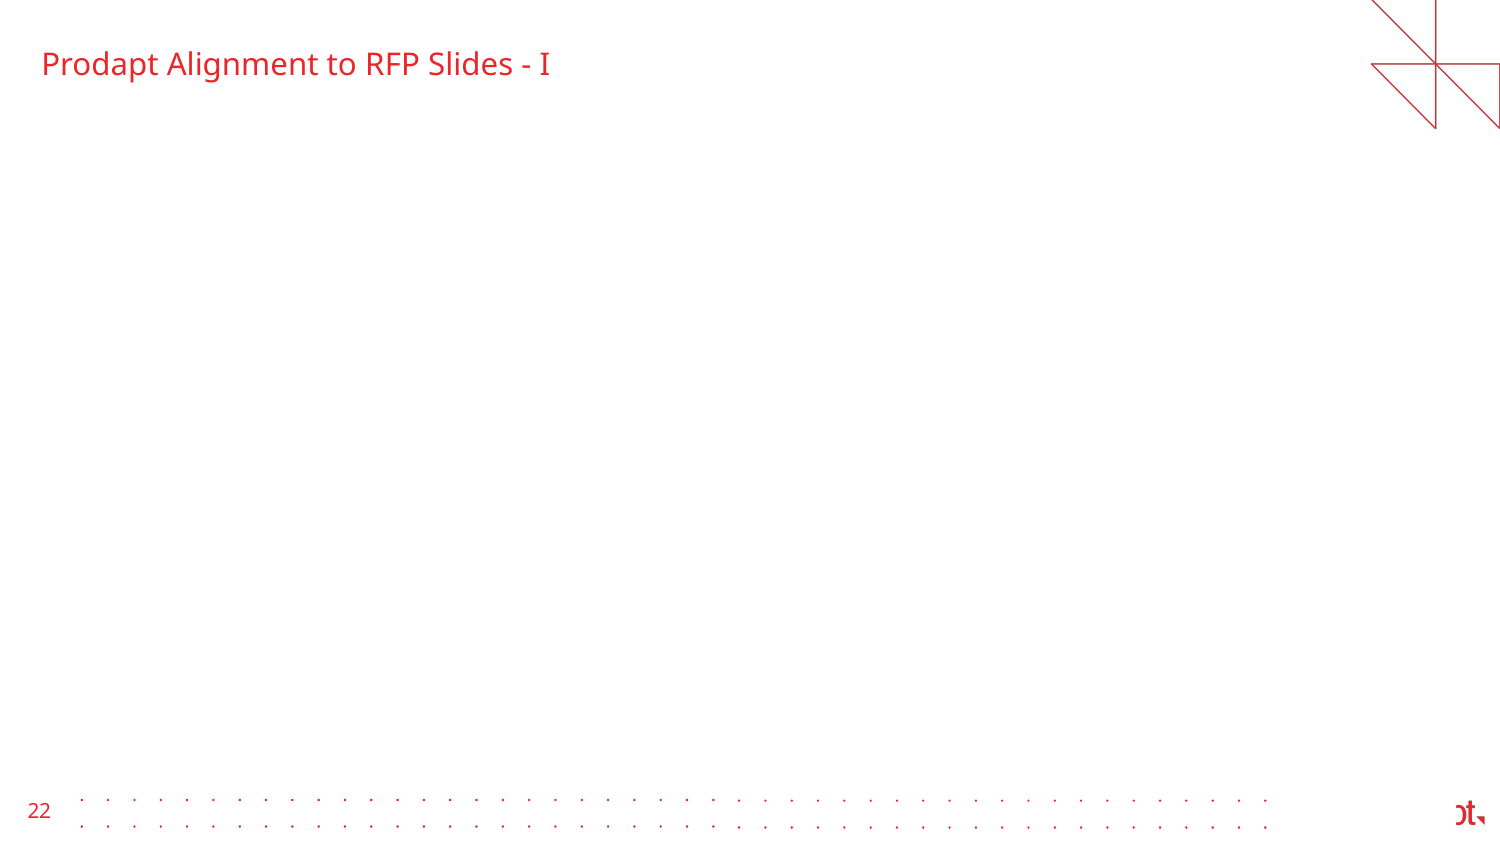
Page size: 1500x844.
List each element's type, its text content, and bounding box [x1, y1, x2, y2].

title Prodapt Alignment to RFP Slides - I [26, 36, 1361, 90]
picture [72, 787, 1272, 830]
picture [1457, 798, 1485, 832]
picture [1371, 0, 1500, 129]
